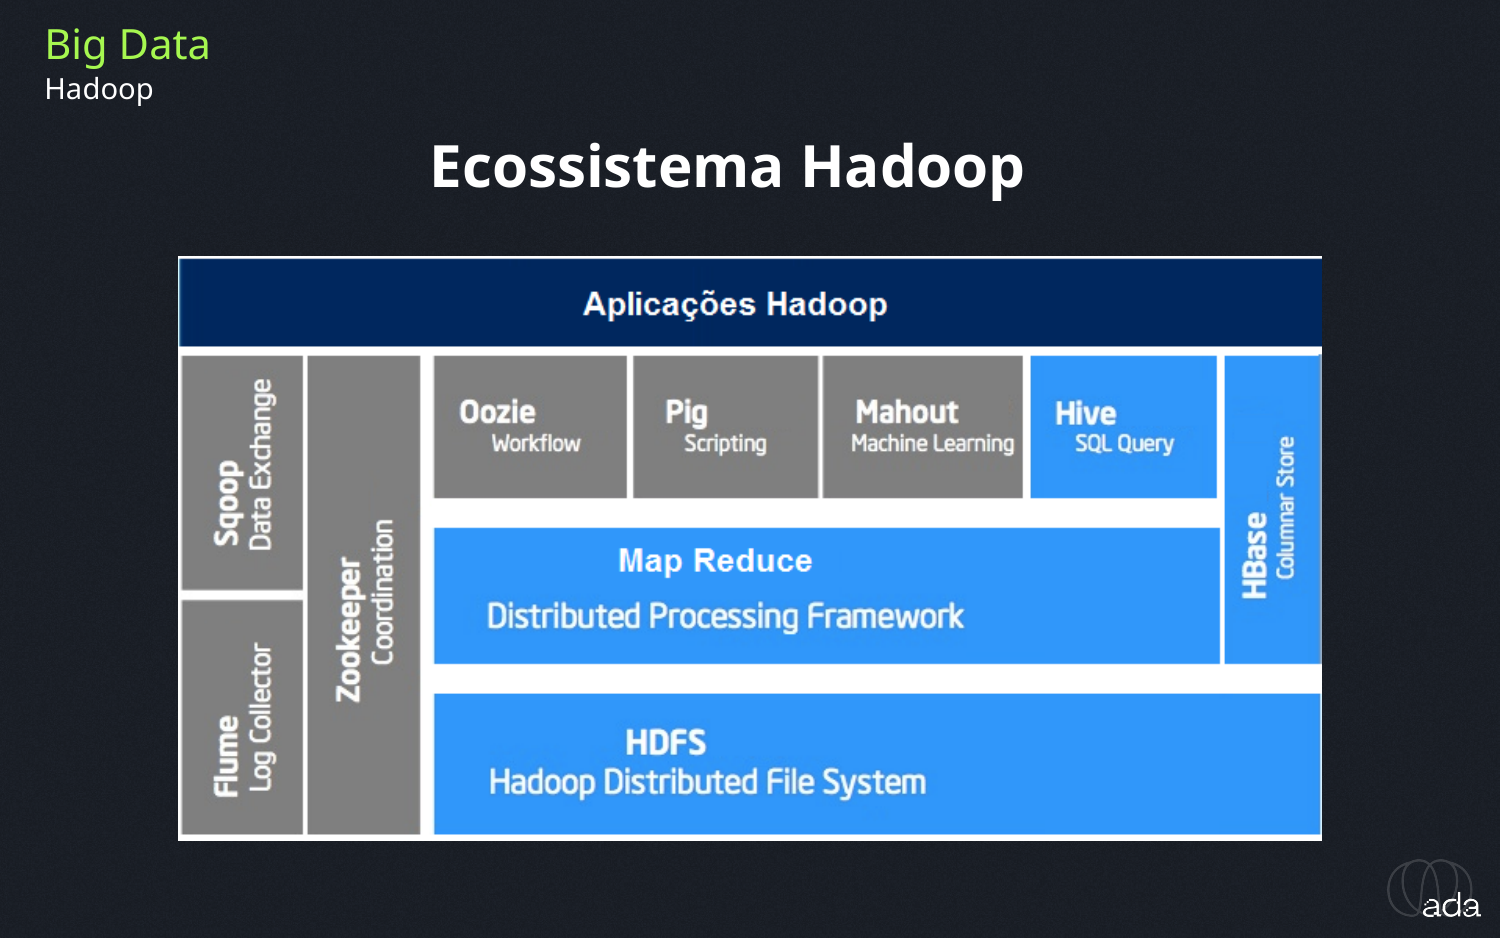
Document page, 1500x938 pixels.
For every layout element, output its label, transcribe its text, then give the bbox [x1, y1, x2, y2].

text_box Hadoop [29, 54, 478, 120]
picture [0, 0, 1500, 938]
text_box Big Data [29, 2, 367, 54]
text_box Ecossistema Hadoop [53, 114, 1403, 215]
